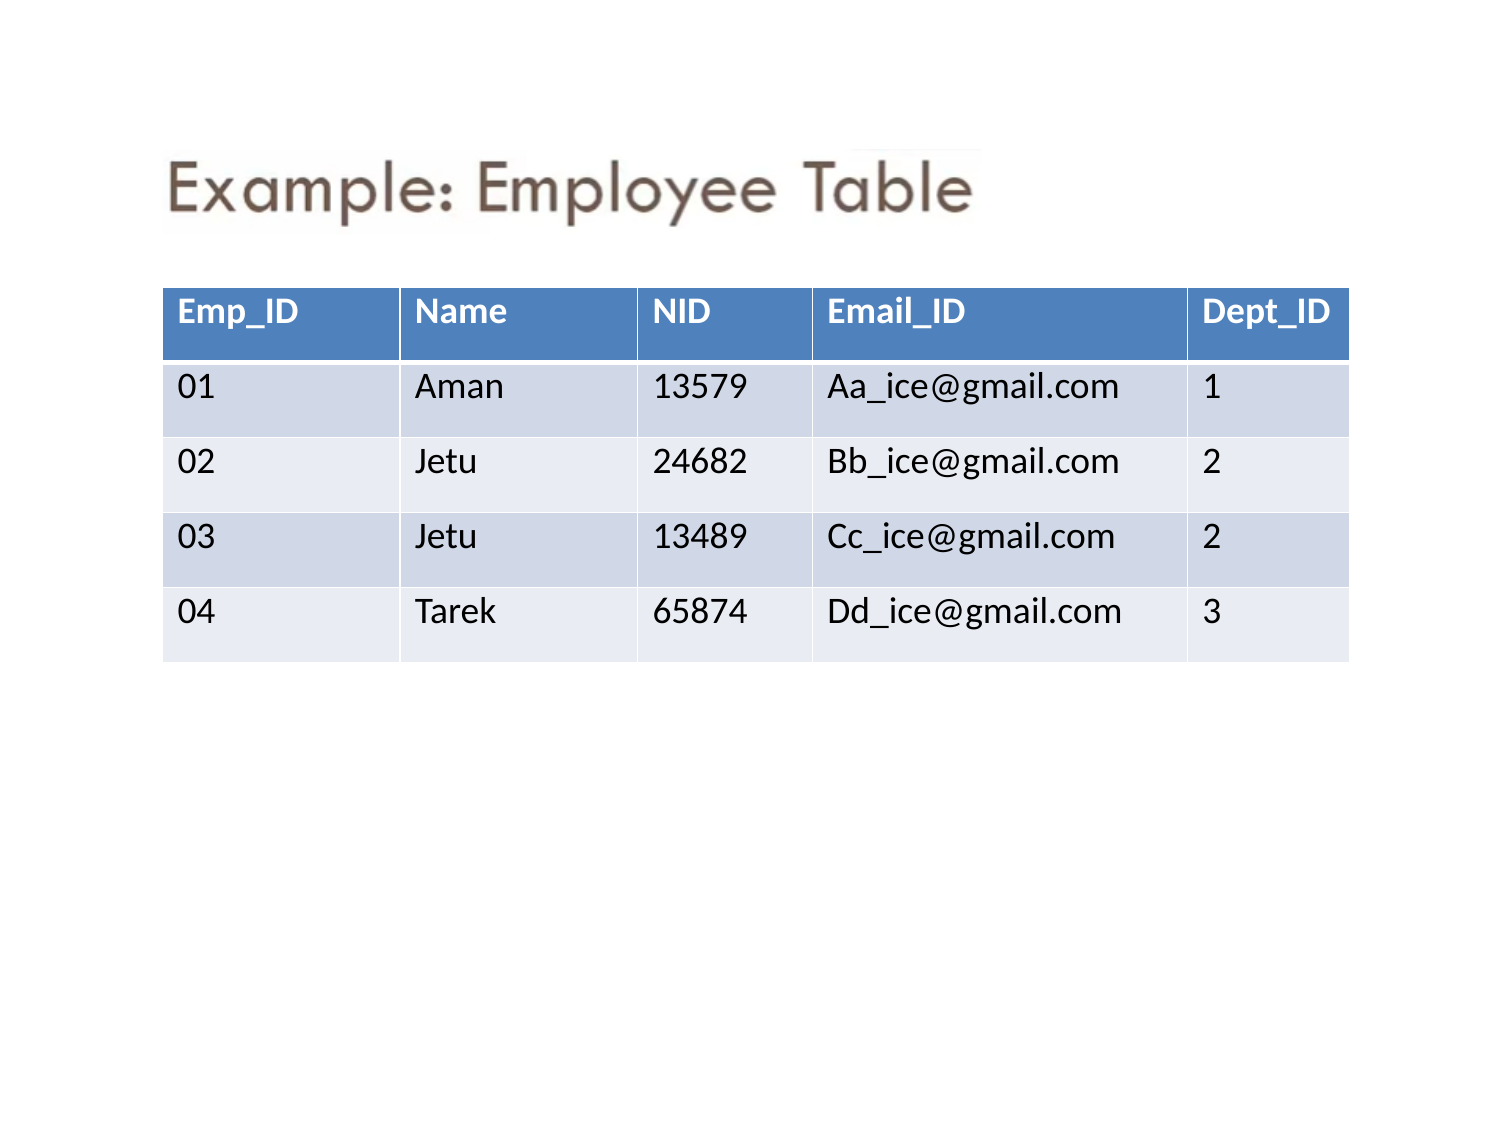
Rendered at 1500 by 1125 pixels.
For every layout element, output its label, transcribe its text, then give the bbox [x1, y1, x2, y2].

table_cell Tarek [401, 588, 637, 662]
table_cell 2 [1188, 438, 1349, 512]
table_cell 13579 [638, 365, 812, 437]
table_cell Cc_ice@gmail.com [813, 513, 1187, 587]
table_cell Aa_ice@gmail.com [813, 365, 1187, 437]
table_cell Bb_ice@gmail.com [813, 438, 1187, 512]
table_cell Jetu [401, 438, 637, 512]
table_cell 13489 [638, 513, 812, 587]
table_header Dept_ID [1188, 288, 1349, 360]
table_cell 65874 [638, 588, 812, 662]
picture [162, 149, 982, 235]
table_cell Aman [401, 365, 637, 437]
table_header NID [638, 288, 812, 360]
table_cell Jetu [401, 513, 637, 587]
table_cell 1 [1188, 365, 1349, 437]
table_cell 01 [163, 365, 399, 437]
table_cell 02 [163, 438, 399, 512]
table_cell 3 [1188, 588, 1349, 662]
table_cell 2 [1188, 513, 1349, 587]
table_cell 04 [163, 588, 399, 662]
table_header Email_ID [813, 288, 1187, 360]
table_header Emp_ID [163, 288, 399, 360]
table_cell Dd_ice@gmail.com [813, 588, 1187, 662]
table_cell 24682 [638, 438, 812, 512]
table_header Name [401, 288, 637, 360]
table_cell 03 [163, 513, 399, 587]
